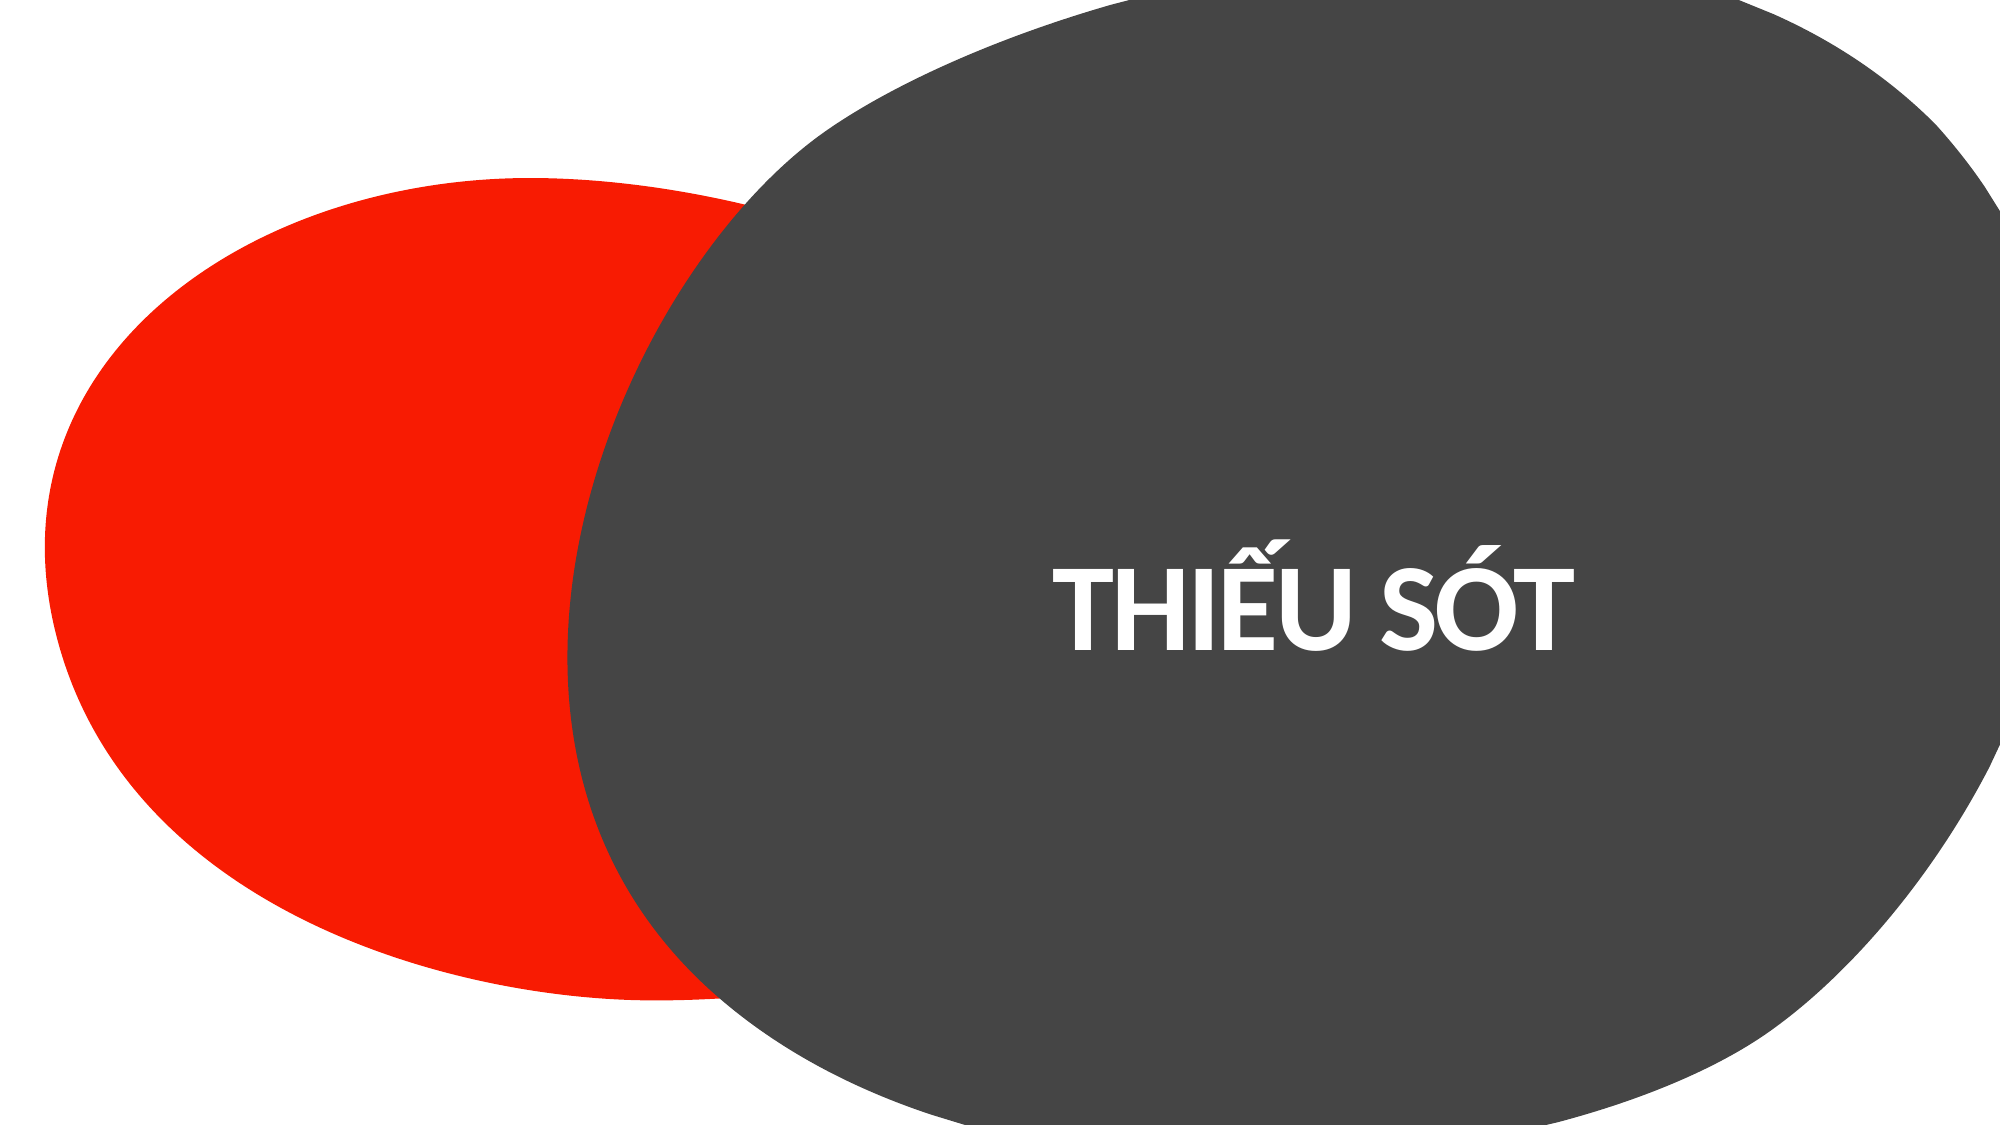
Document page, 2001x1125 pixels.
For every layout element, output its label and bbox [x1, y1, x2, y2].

text_box [273, 194, 1726, 930]
text_box [0, 0, 2000, 1125]
